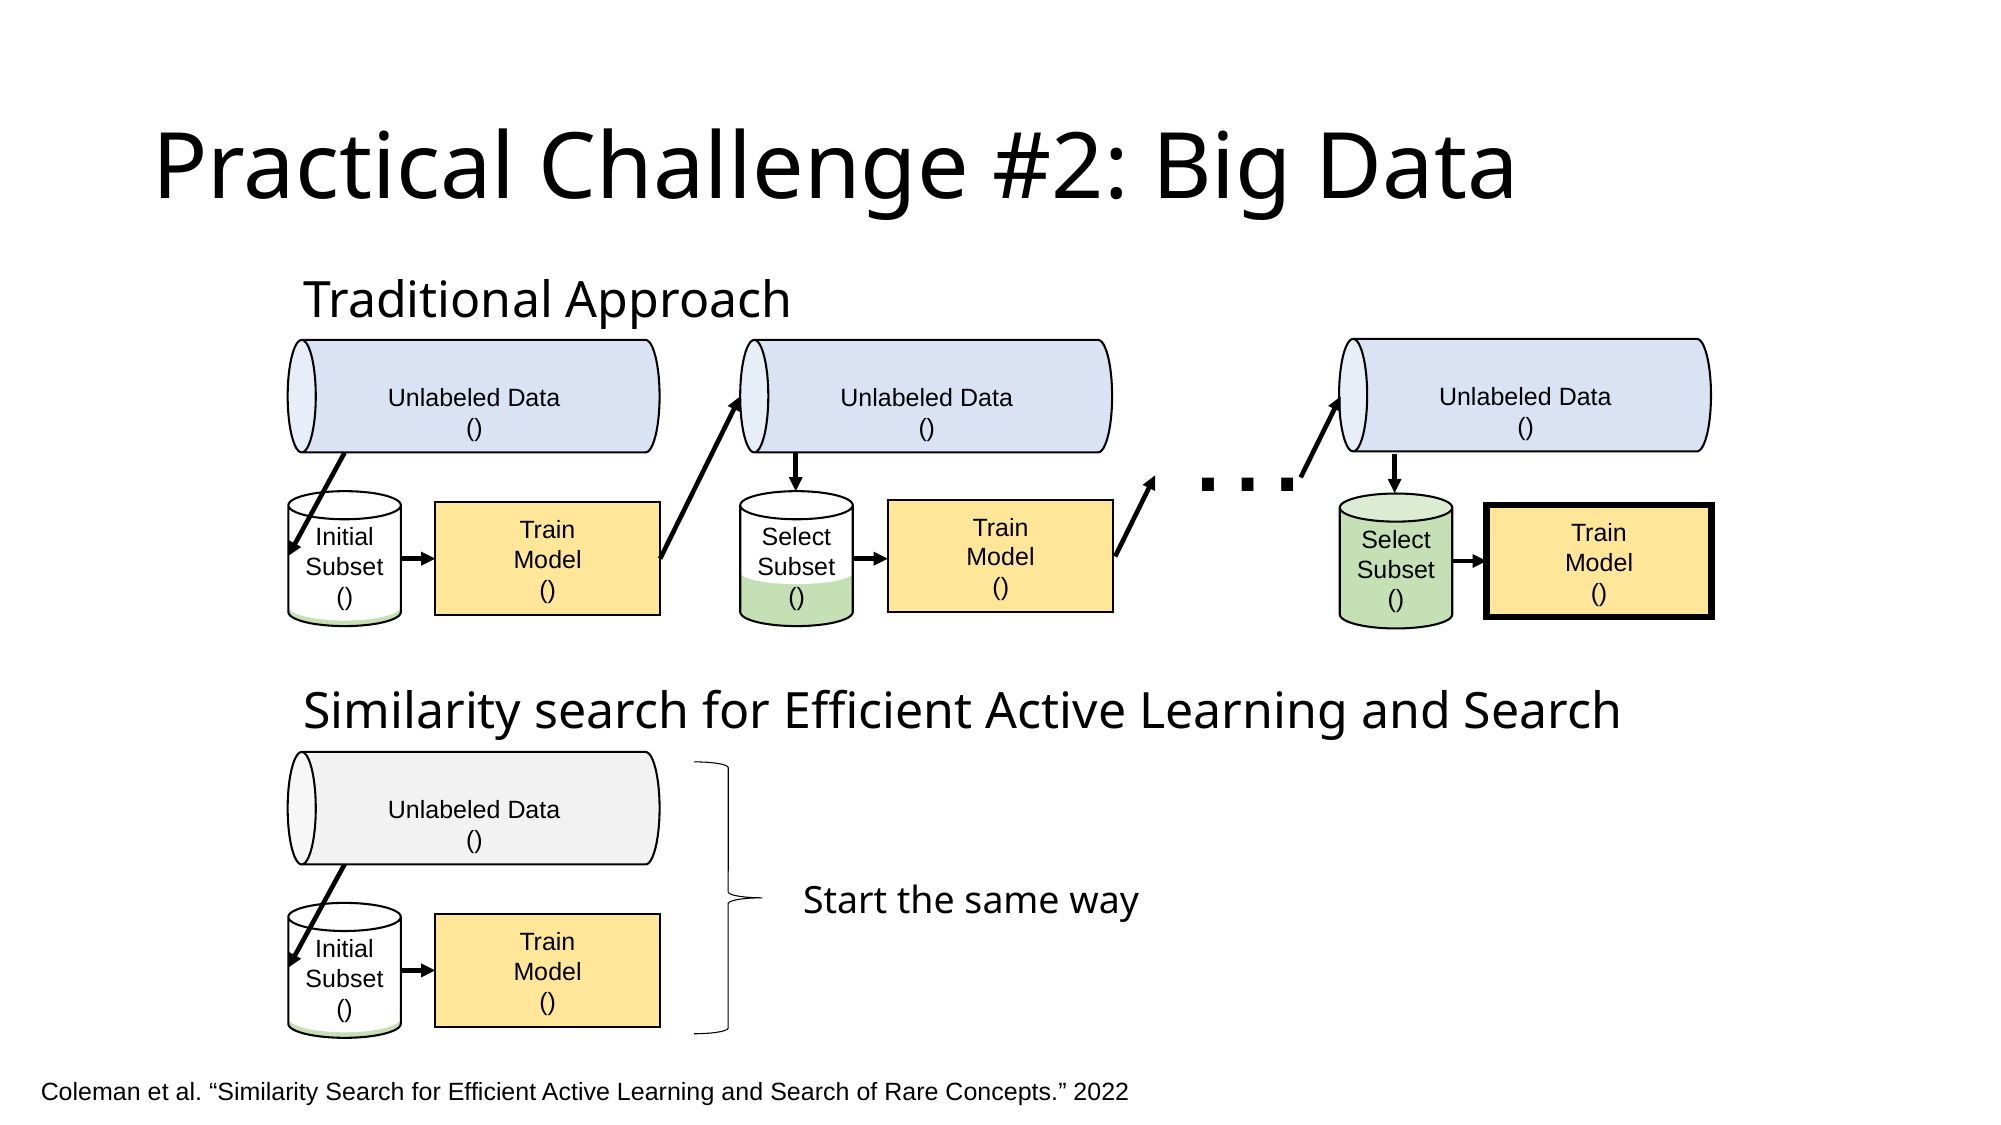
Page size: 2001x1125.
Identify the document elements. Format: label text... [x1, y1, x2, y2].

text_box [1341, 341, 1366, 450]
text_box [660, 396, 741, 559]
text_box Start the same way [788, 868, 1487, 929]
text_box [286, 338, 661, 454]
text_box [289, 342, 314, 451]
text_box Traditional Approach [288, 259, 930, 335]
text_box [288, 902, 401, 1038]
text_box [288, 491, 401, 627]
text_box [1338, 337, 1713, 453]
text_box [286, 750, 661, 866]
text_box Coleman et al. “Similarity Search for Efficient Active Learning and Search of Rare Concepts.” 2022 [26, 1008, 1147, 1125]
text_box [694, 761, 763, 1035]
text_box … [1173, 384, 1288, 499]
text_box Coleman et al. “Selection via Proxy: Efficient Data Selection for Deep Learning.” 2020 [289, 754, 314, 863]
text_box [1115, 475, 1156, 557]
text_box [739, 338, 1114, 454]
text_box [1339, 493, 1453, 629]
text_box Similarity search for Efficient Active Learning and Search (SEALS) [288, 671, 1714, 807]
title Practical Challenge #2: Big Data [137, 59, 1863, 278]
text_box [742, 342, 767, 451]
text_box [1300, 396, 1341, 478]
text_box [740, 491, 853, 627]
